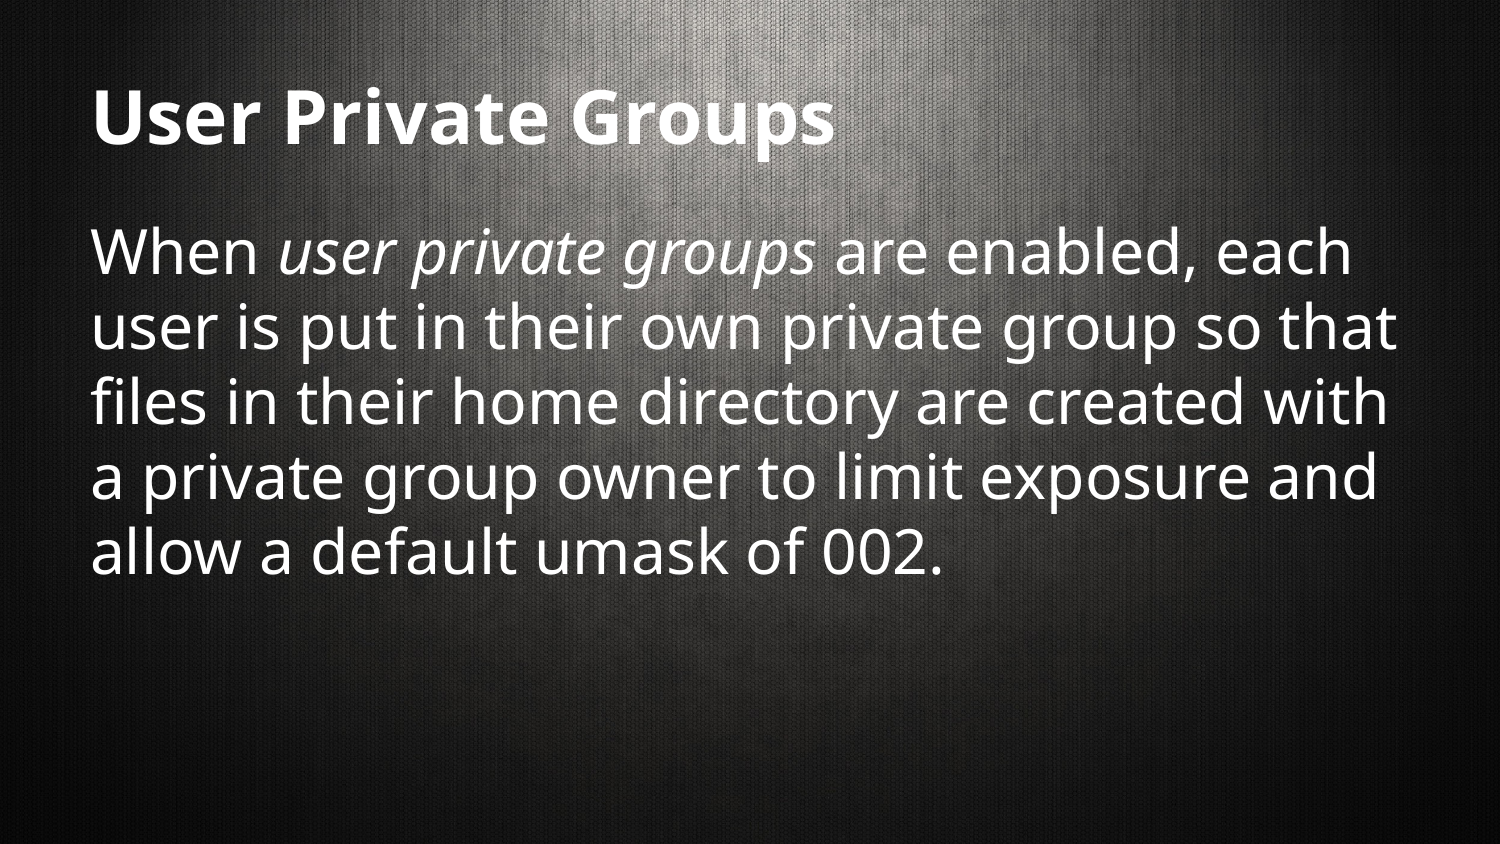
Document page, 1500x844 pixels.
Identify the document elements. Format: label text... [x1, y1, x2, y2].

picture [0, 0, 1500, 844]
title User Private Groups [75, 33, 1425, 175]
list When user private groups are enabled, each user is put in their own private group so that files in their home directory are created with a private group owner to limit exposure and allow a default umask of 002. [75, 196, 1425, 808]
